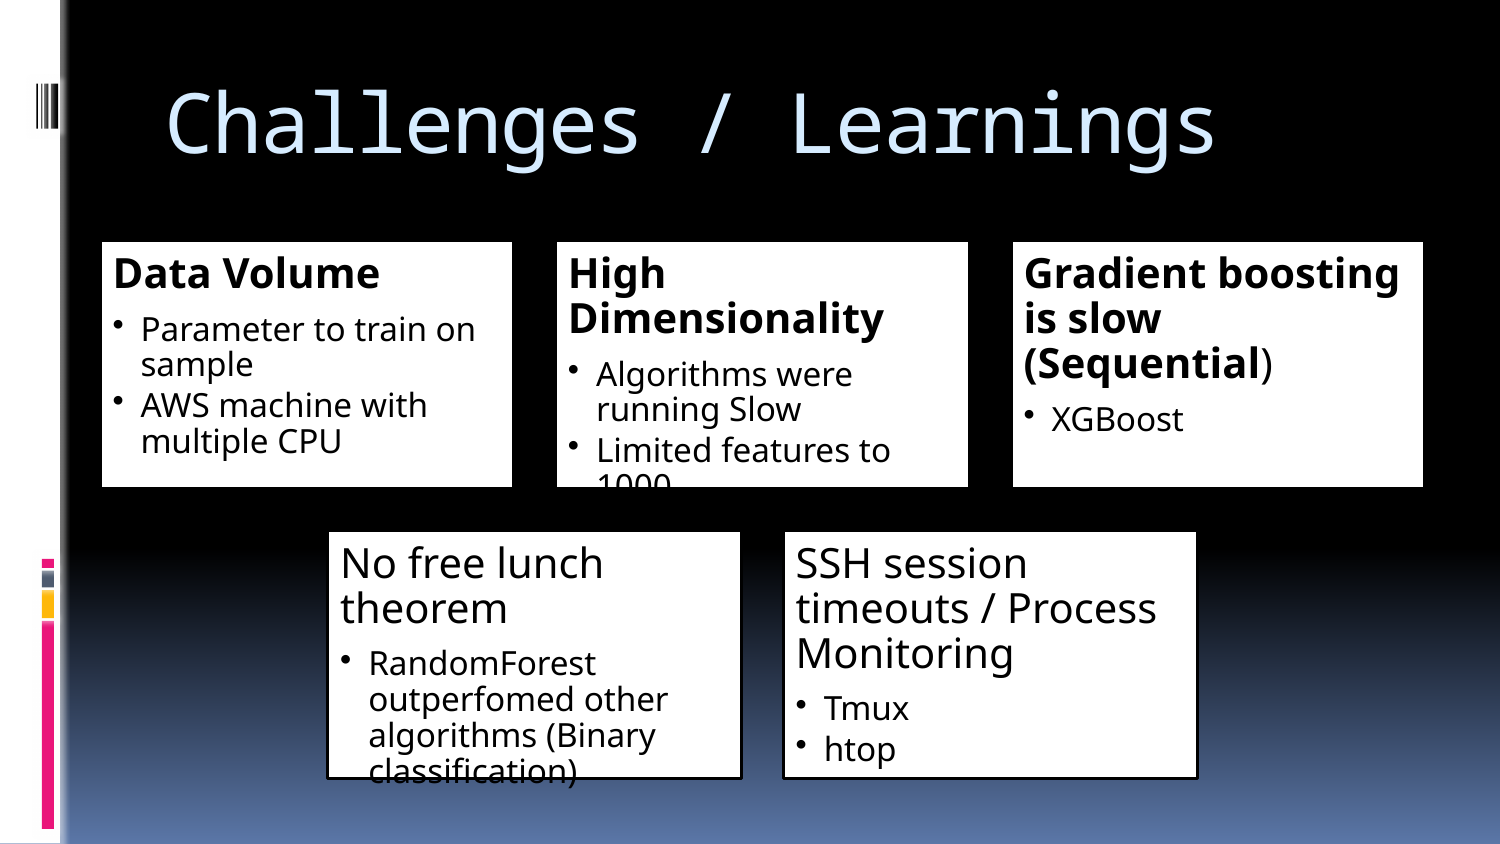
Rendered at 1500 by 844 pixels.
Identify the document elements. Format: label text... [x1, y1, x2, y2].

title Challenges / Learnings [150, 63, 1425, 176]
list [99, 196, 1426, 823]
